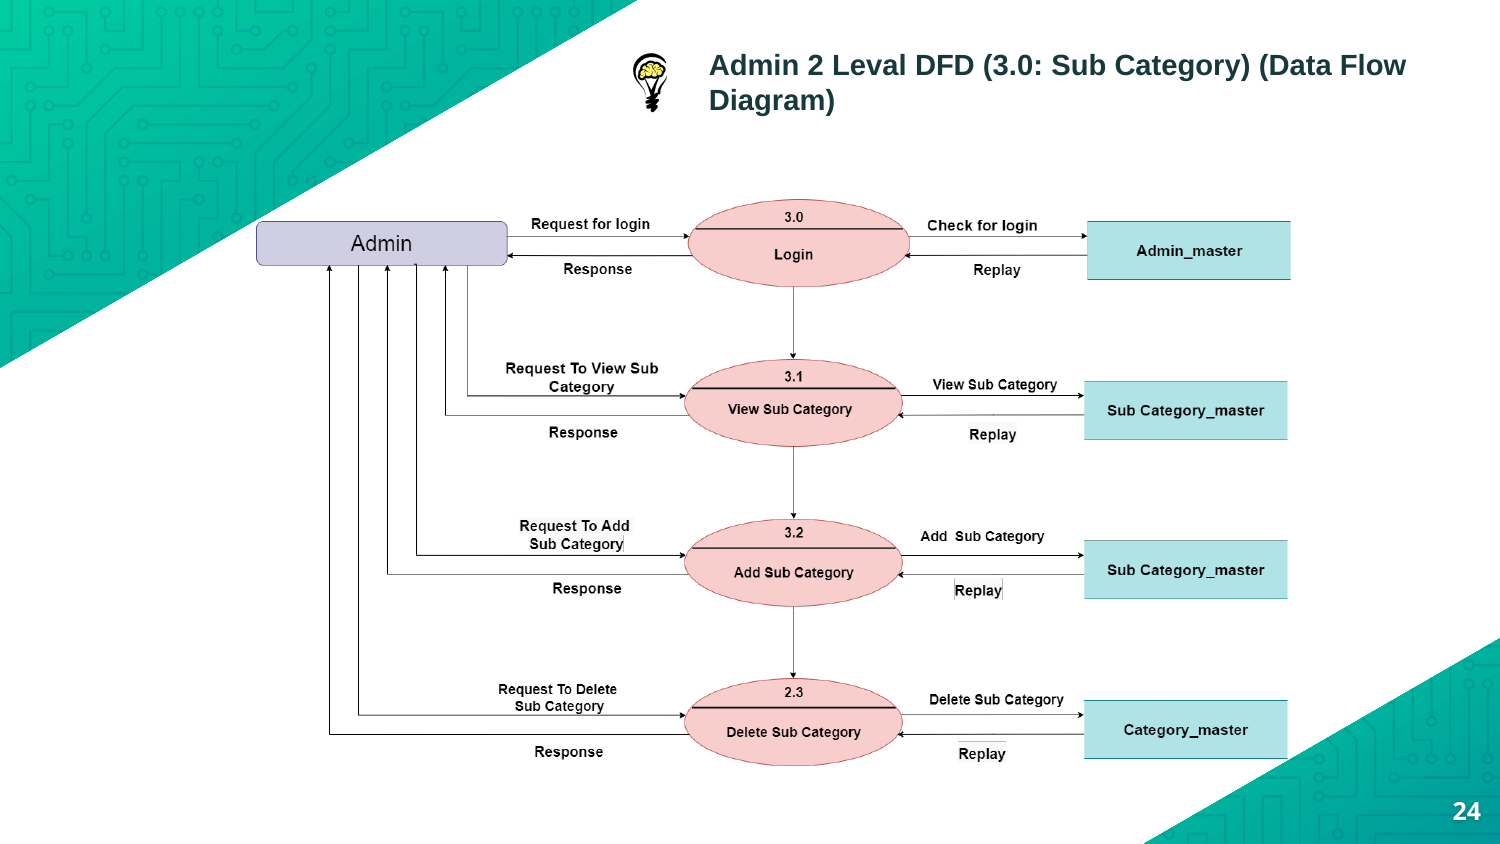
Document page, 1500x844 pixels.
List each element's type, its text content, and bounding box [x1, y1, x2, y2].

slide_number 24 [1391, 779, 1482, 844]
picture [606, 37, 695, 121]
picture [256, 199, 1291, 774]
text_box Admin 2 Leval DFD (3.0: Sub Category) (Data Flow Diagram) [696, 38, 1444, 124]
